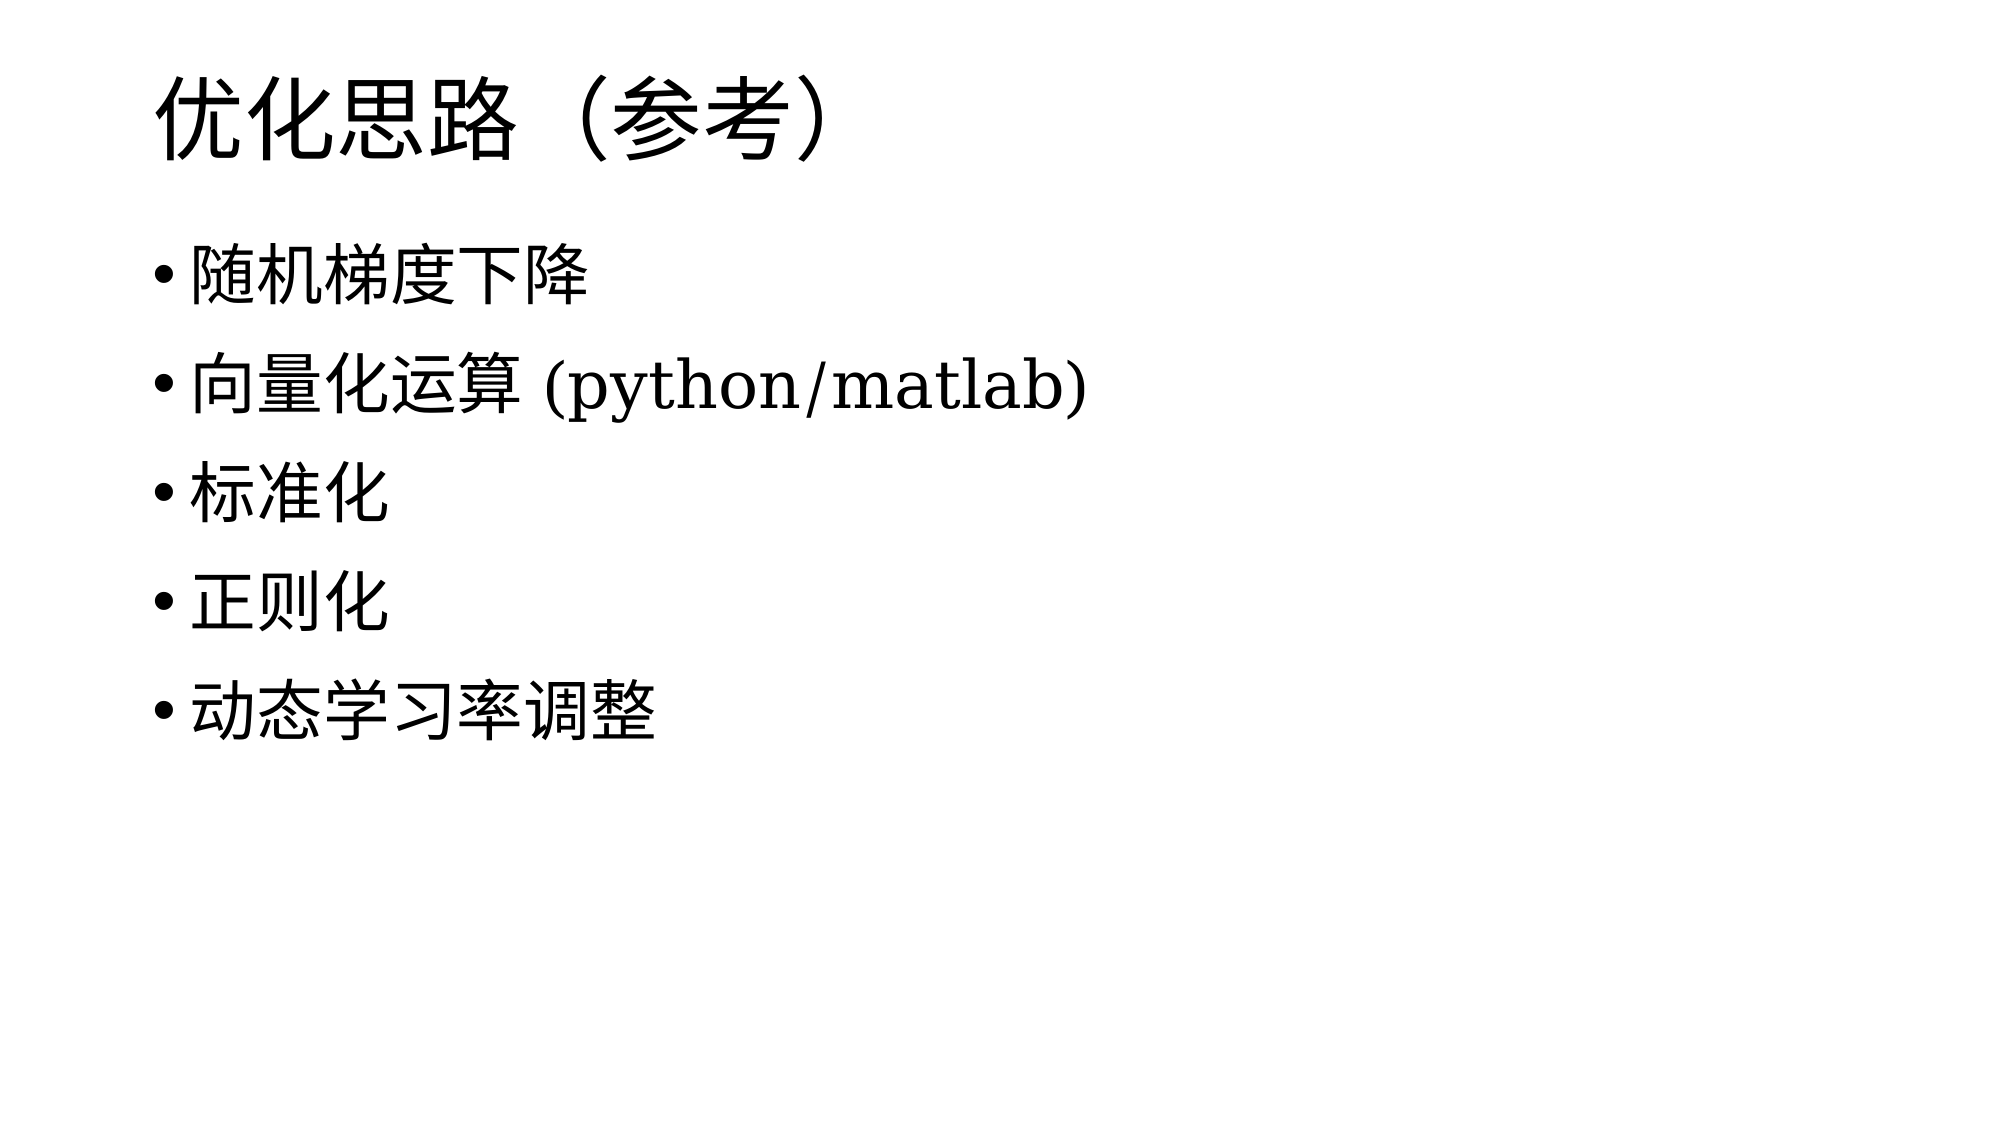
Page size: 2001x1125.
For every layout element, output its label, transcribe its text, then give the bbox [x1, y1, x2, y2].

title 优化思路（参考） [137, 15, 1863, 233]
list 随机梯度下降 向量化运算(python/matlab) 标准化 正则化 动态学习率调整 [137, 217, 1856, 1078]
